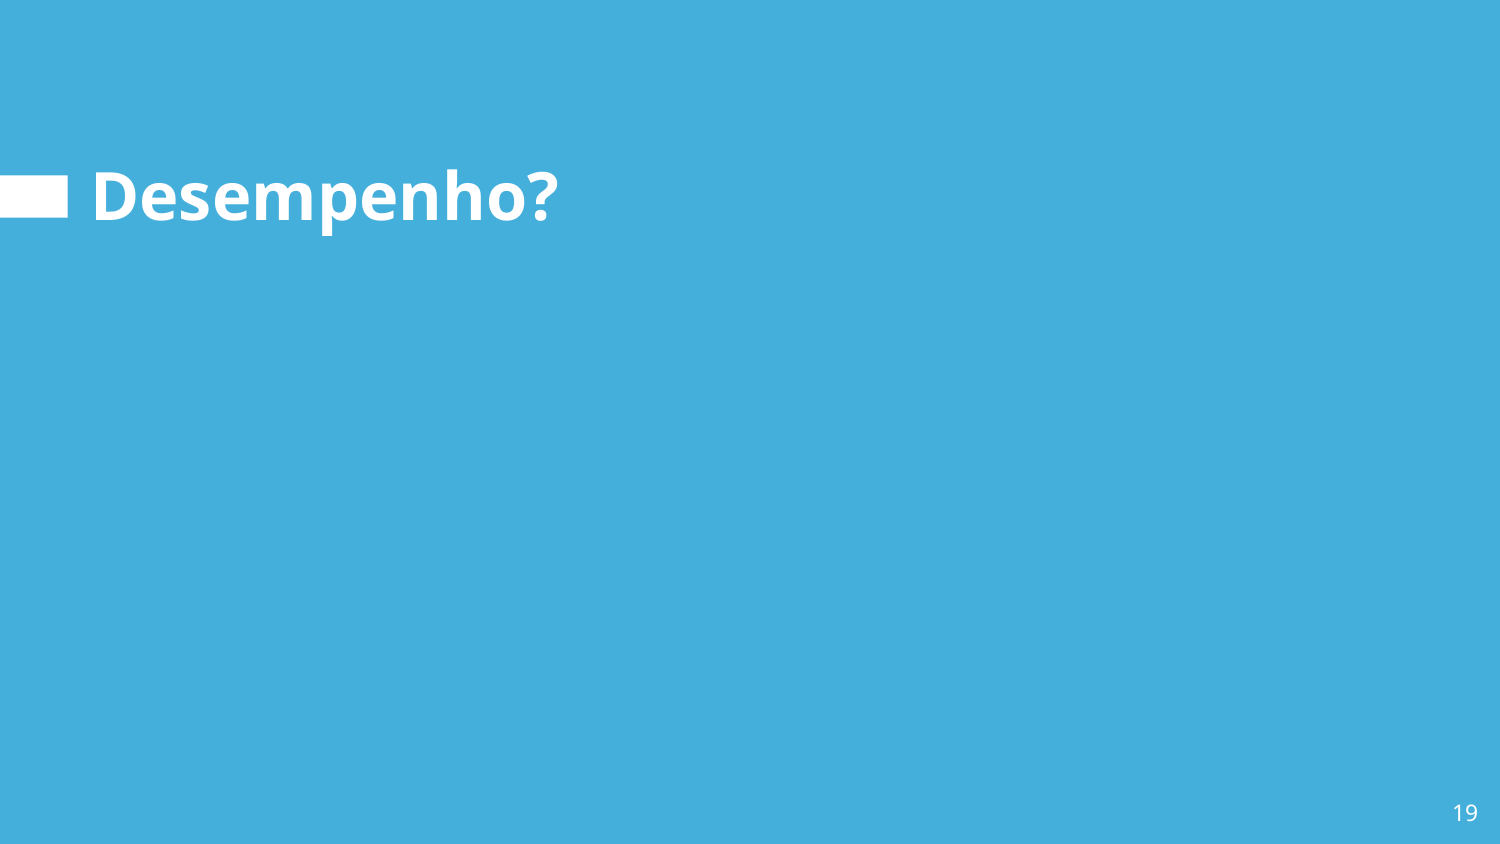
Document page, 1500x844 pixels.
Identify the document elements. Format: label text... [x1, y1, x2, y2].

slide_number 19 [1403, 783, 1494, 832]
title Desempenho? [75, 73, 1425, 250]
